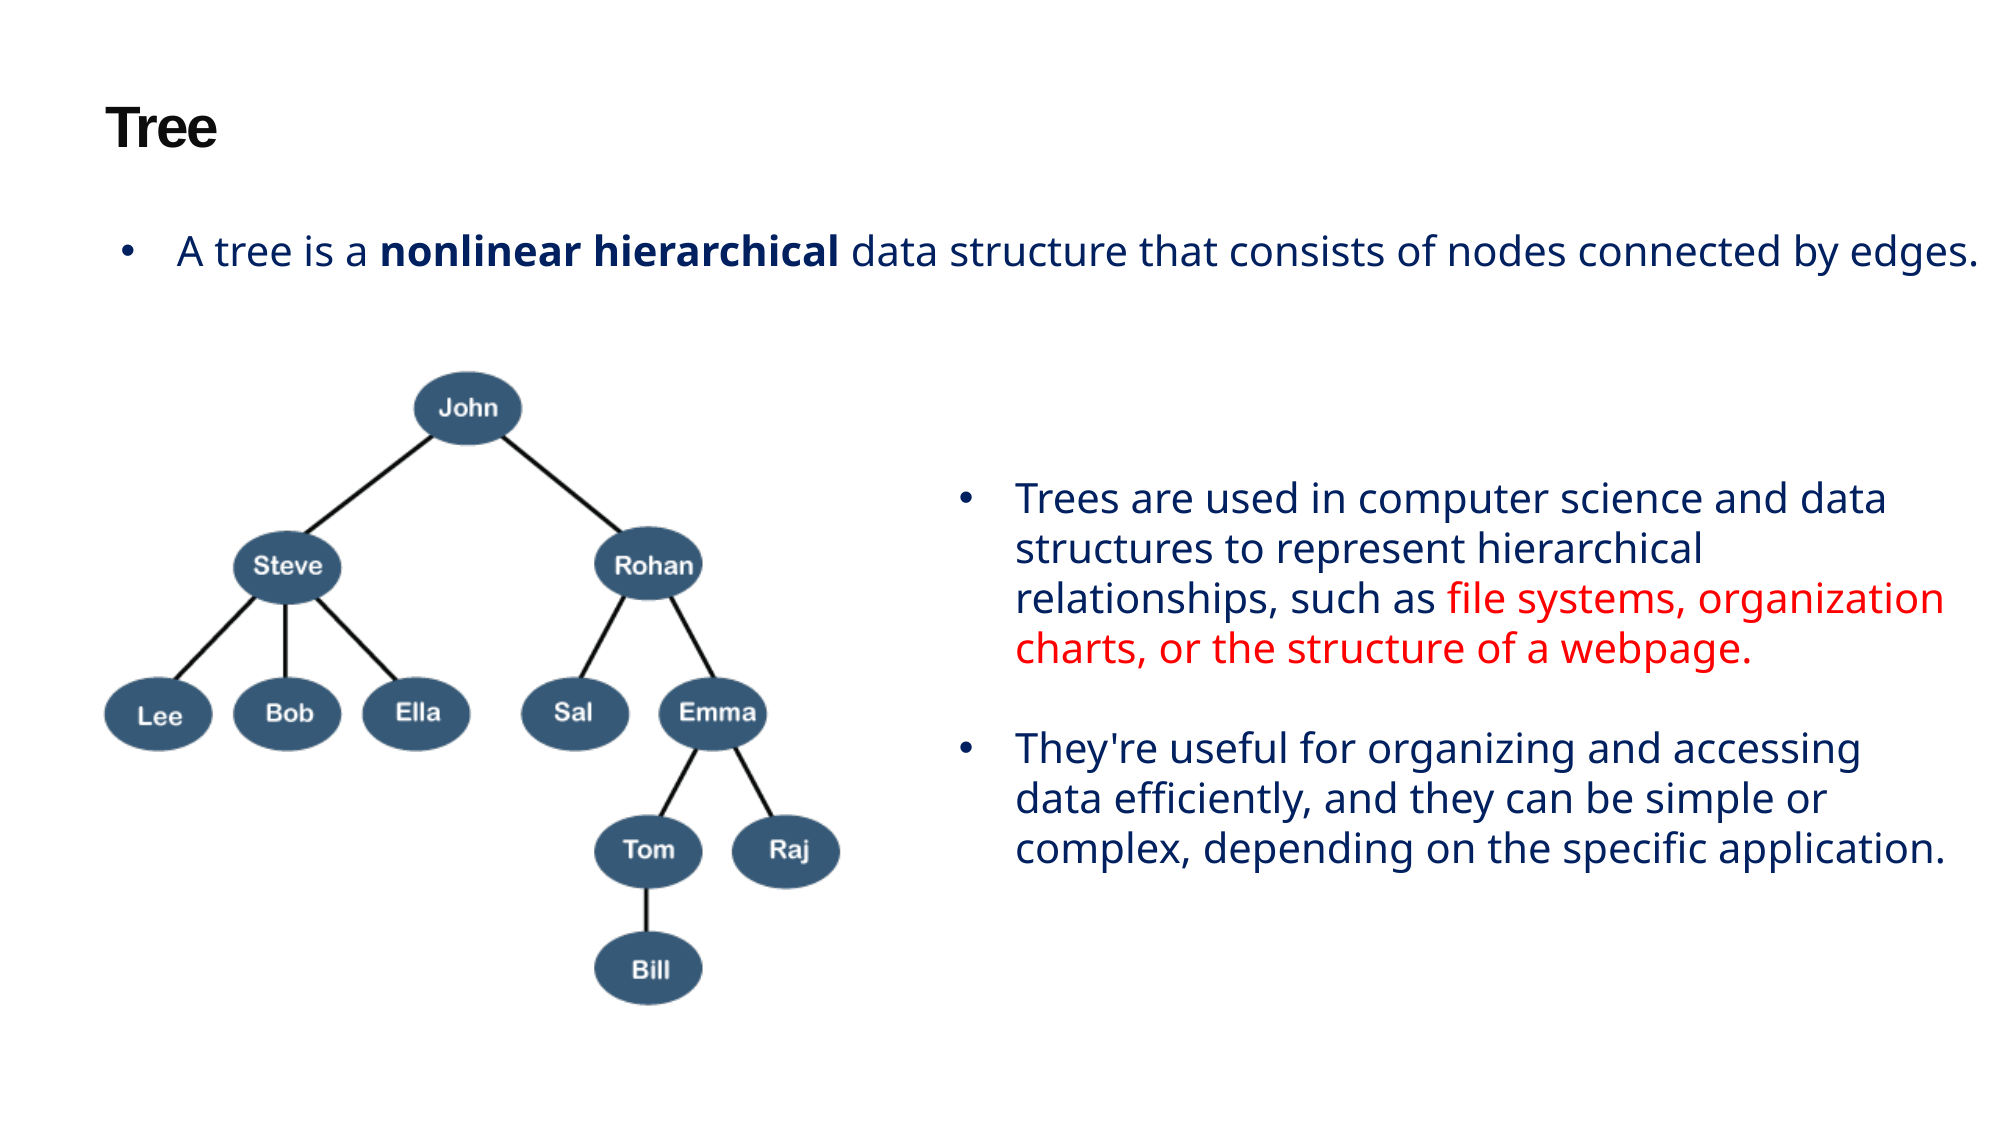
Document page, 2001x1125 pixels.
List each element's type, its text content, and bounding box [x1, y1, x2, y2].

picture [77, 362, 859, 1037]
text_box Trees are used in computer science and data structures to represent hierarchical relationships, such as file systems, organization charts, or the structure of a webpage. They're useful for organizing and accessing data efficiently, and they can be simple or complex, depending on the specific application. [944, 464, 1970, 880]
text_box A tree is a nonlinear hierarchical data structure that consists of nodes connected by edges. [105, 217, 2000, 283]
text_box Tree [105, 89, 879, 160]
